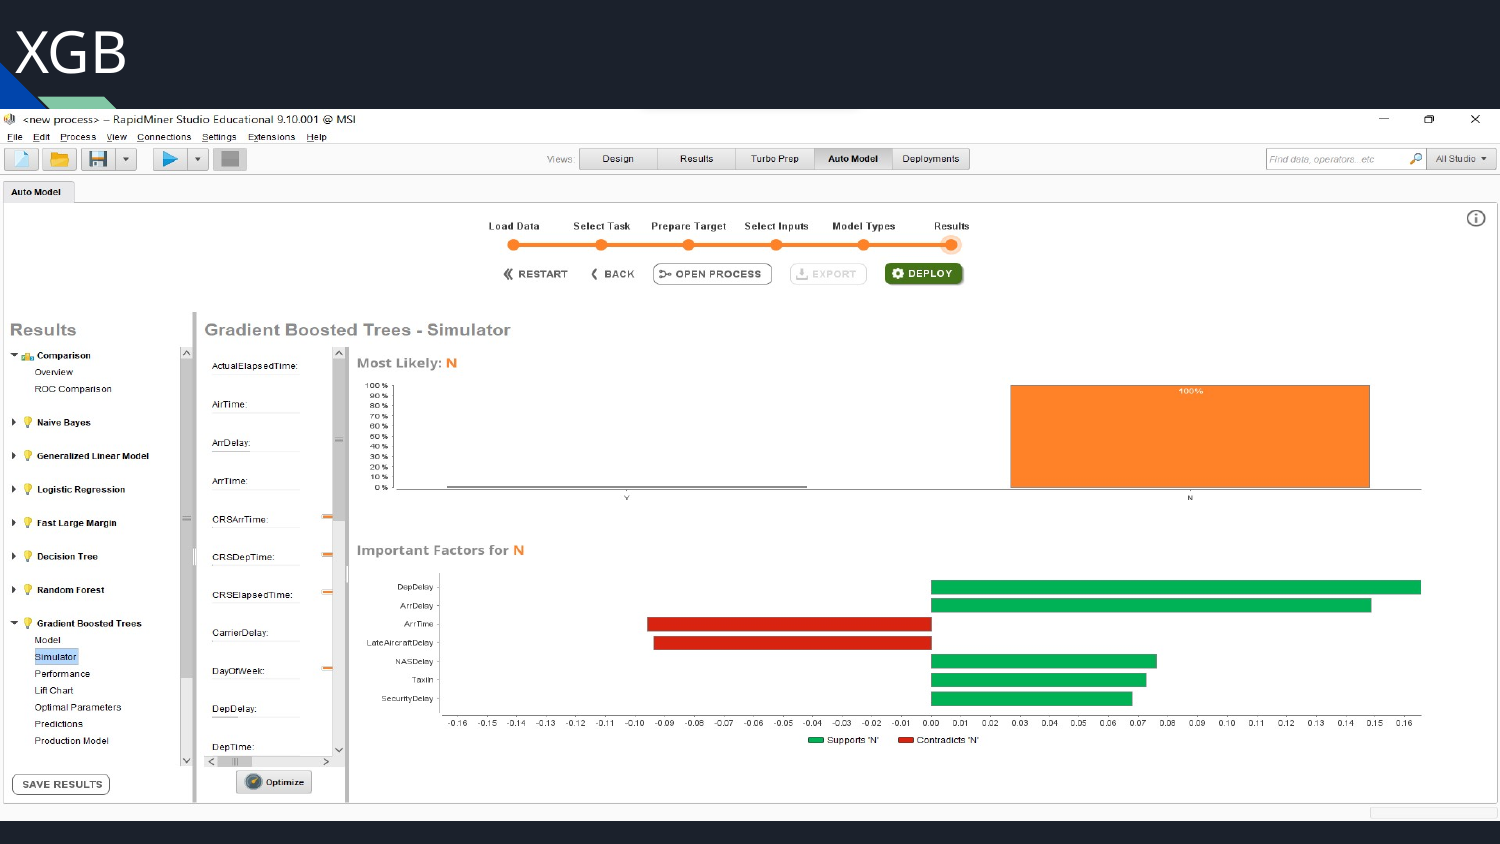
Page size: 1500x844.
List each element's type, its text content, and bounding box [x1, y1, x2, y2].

title XGB [0, 0, 1155, 107]
picture [0, 108, 1500, 821]
